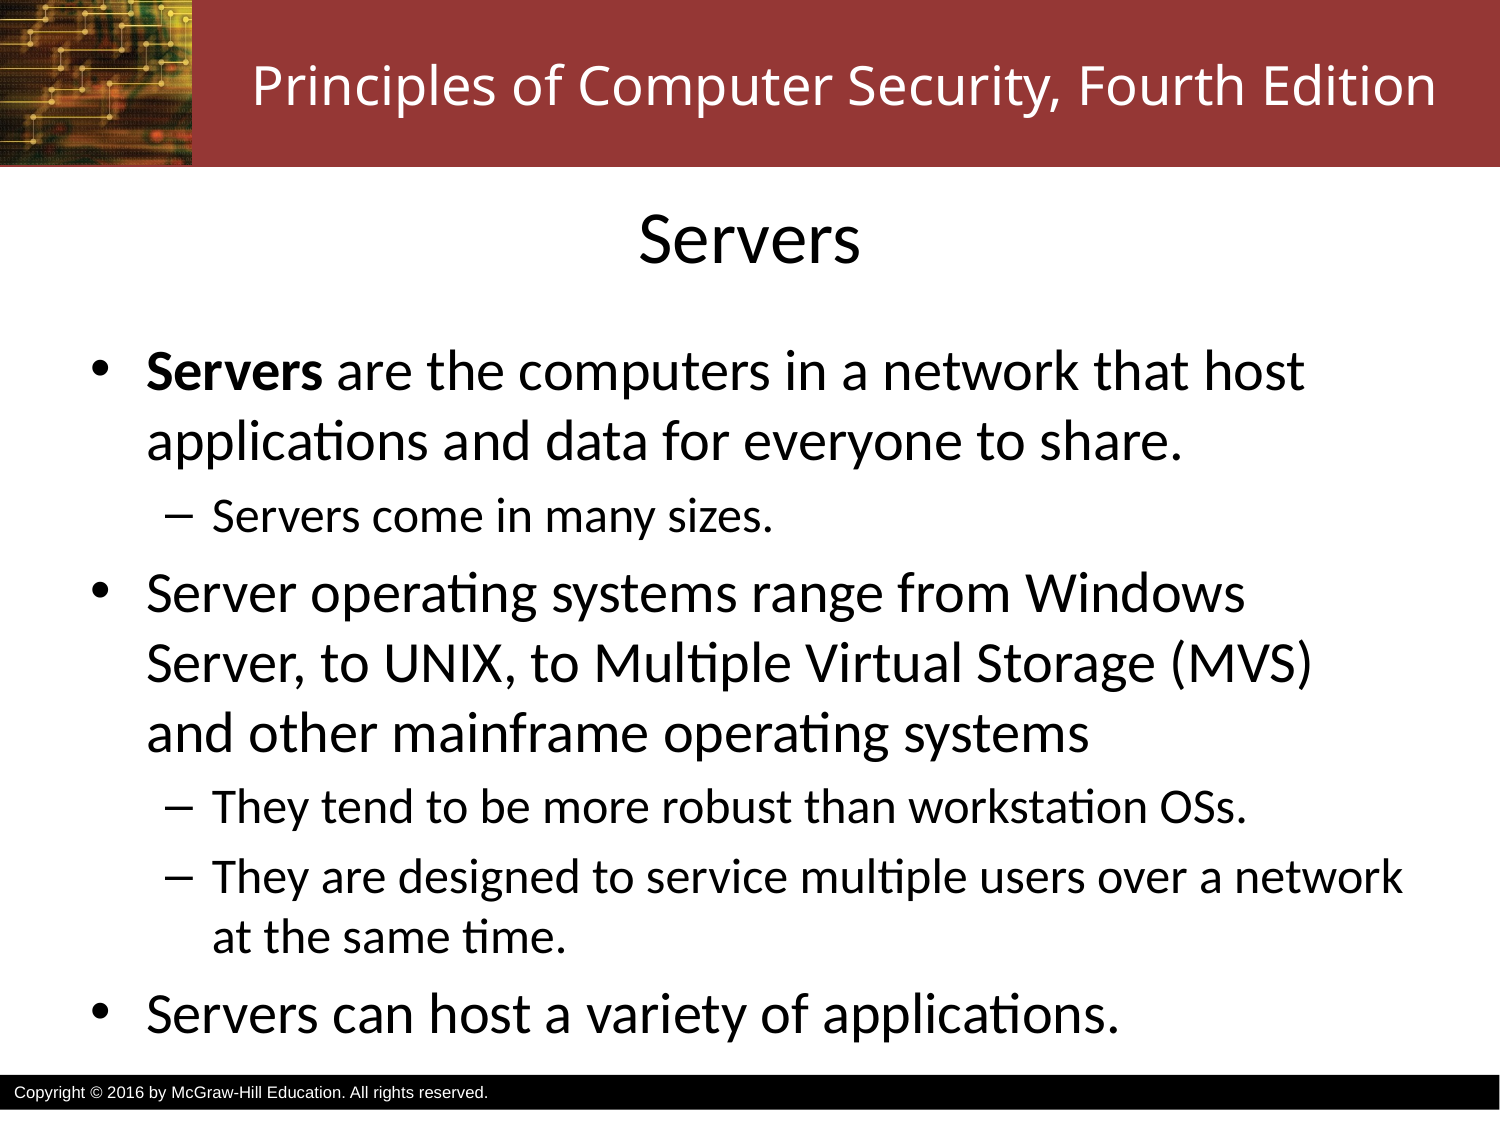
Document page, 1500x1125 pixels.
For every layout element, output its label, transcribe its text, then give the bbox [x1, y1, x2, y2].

list Servers are the computers in a network that host applications and data for everyone to share. Servers come in many sizes. Server operating systems range from Windows Server, to UNIX, to Multiple Virtual Storage (MVS) and other mainframe operating systems They tend to be more robust than workstation OSs. They are designed to service multiple users over a network at the same time. Servers can host a variety of applications. [75, 324, 1425, 1063]
title Servers [75, 181, 1425, 324]
picture [0, 0, 192, 165]
